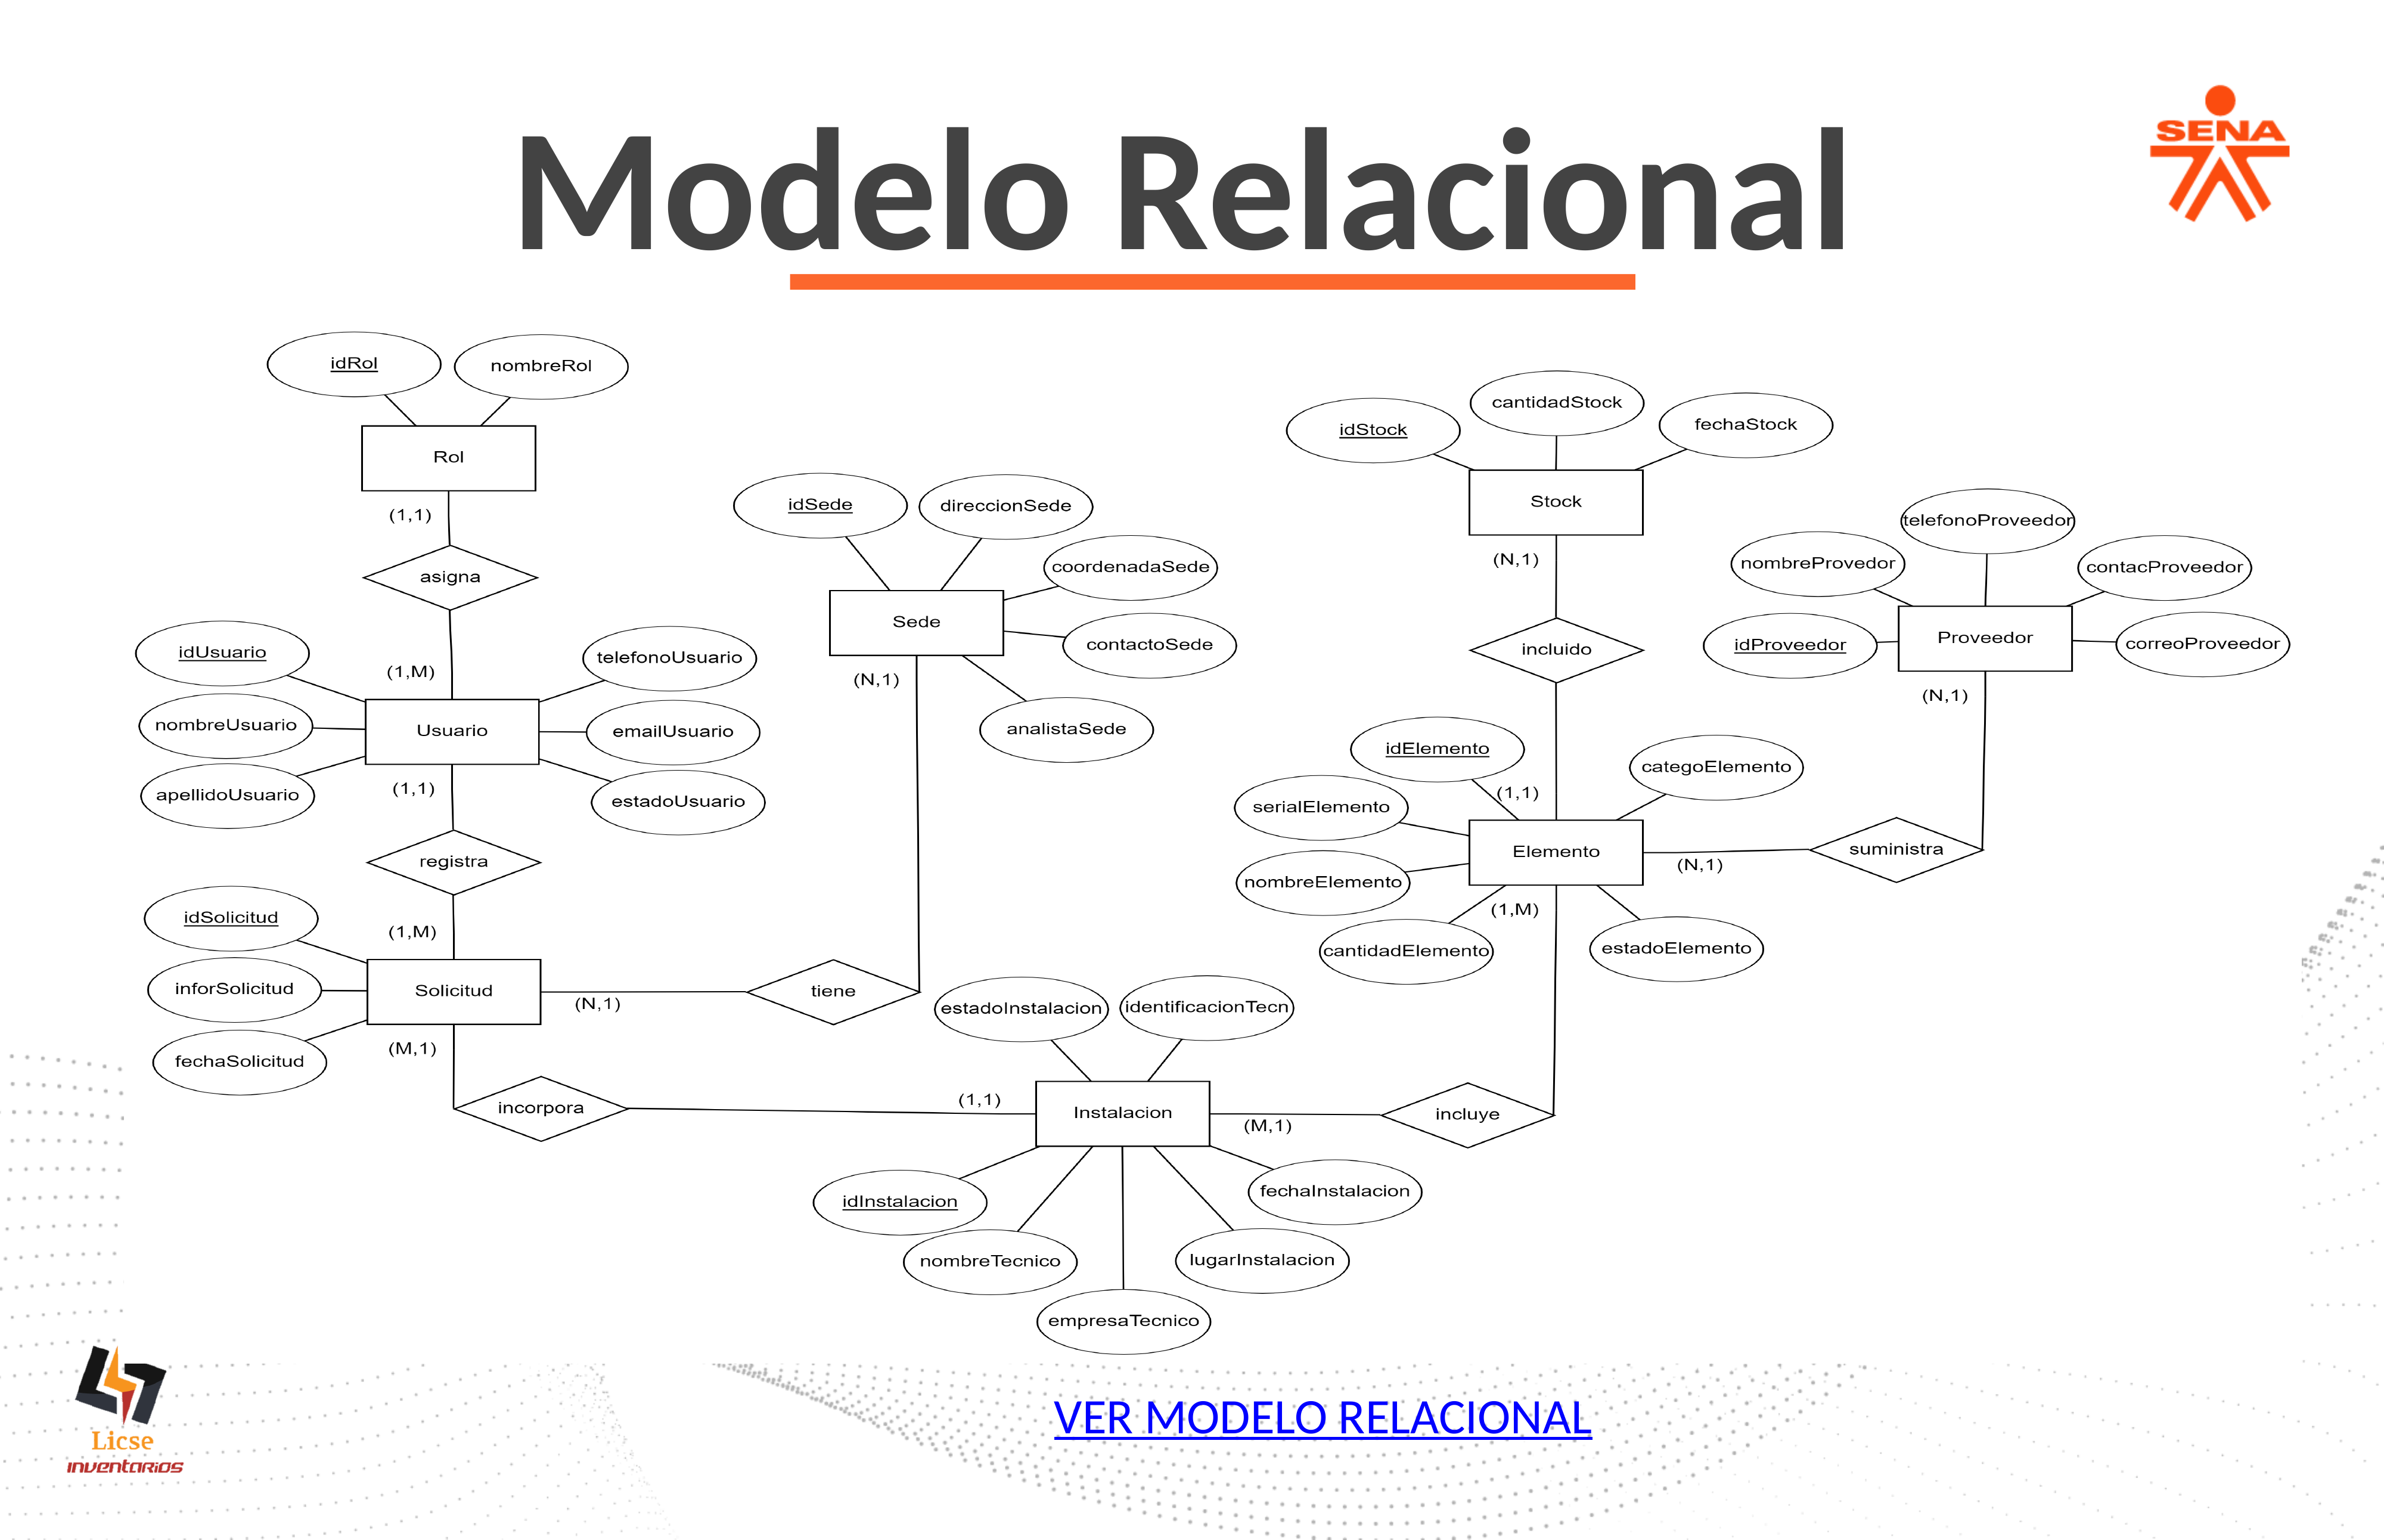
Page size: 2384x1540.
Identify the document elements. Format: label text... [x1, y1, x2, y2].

text_box Modelo Relacional [331, 107, 2034, 290]
text_box [790, 274, 1635, 290]
picture [0, 0, 2384, 1540]
text_box VER MODELO RELACIONAL [991, 1379, 1656, 1448]
